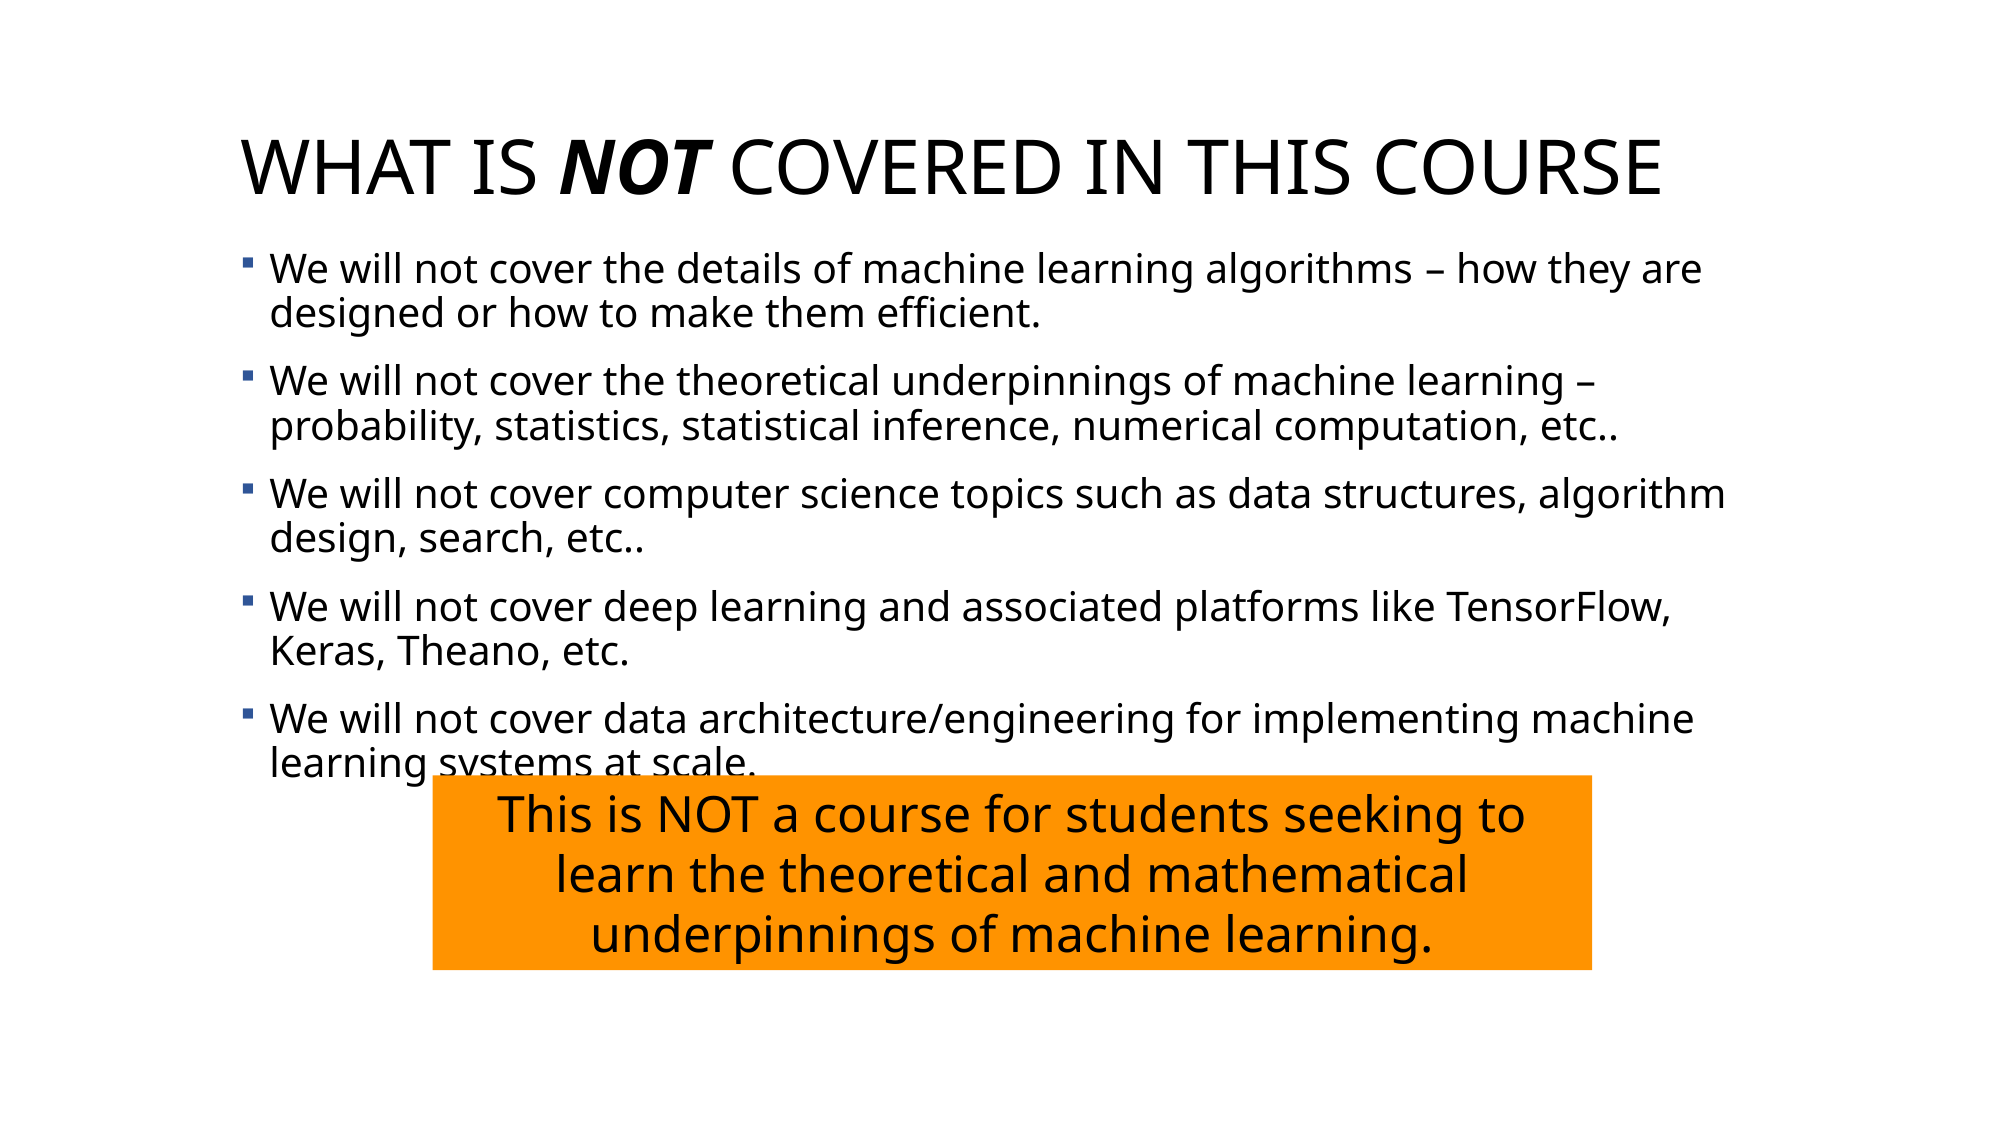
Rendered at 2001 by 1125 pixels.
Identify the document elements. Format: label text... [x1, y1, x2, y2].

title What is not covered in this course [225, 112, 1800, 229]
text_box This is NOT a course for students seeking to learn the theoretical and mathematical underpinnings of machine learning. [432, 775, 1593, 971]
list We will not cover the details of machine learning algorithms – how they are designed or how to make them efficient. We will not cover the theoretical underpinnings of machine learning – probability, statistics, statistical inference, numerical computation, etc.. We will not cover computer science topics such as data structures, algorithm design, search, etc.. We will not cover deep learning and associated platforms like TensorFlow, Keras, Theano, etc. We will not cover data architecture/engineering for implementing machine learning systems at scale. [225, 240, 1800, 799]
